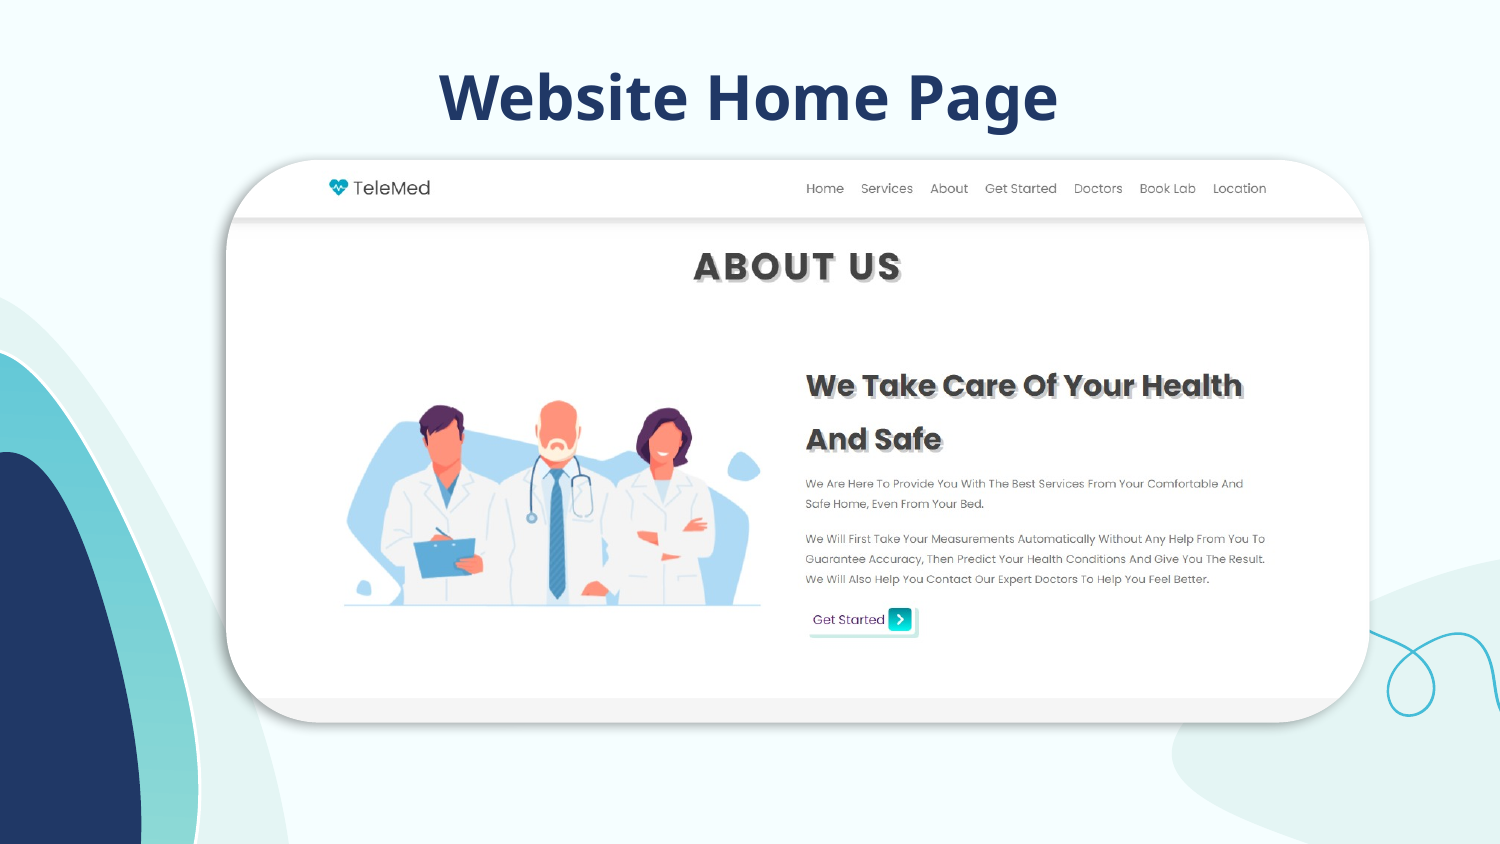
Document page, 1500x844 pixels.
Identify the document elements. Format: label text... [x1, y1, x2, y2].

picture [225, 159, 1370, 723]
title Website Home Page [141, 60, 1359, 131]
